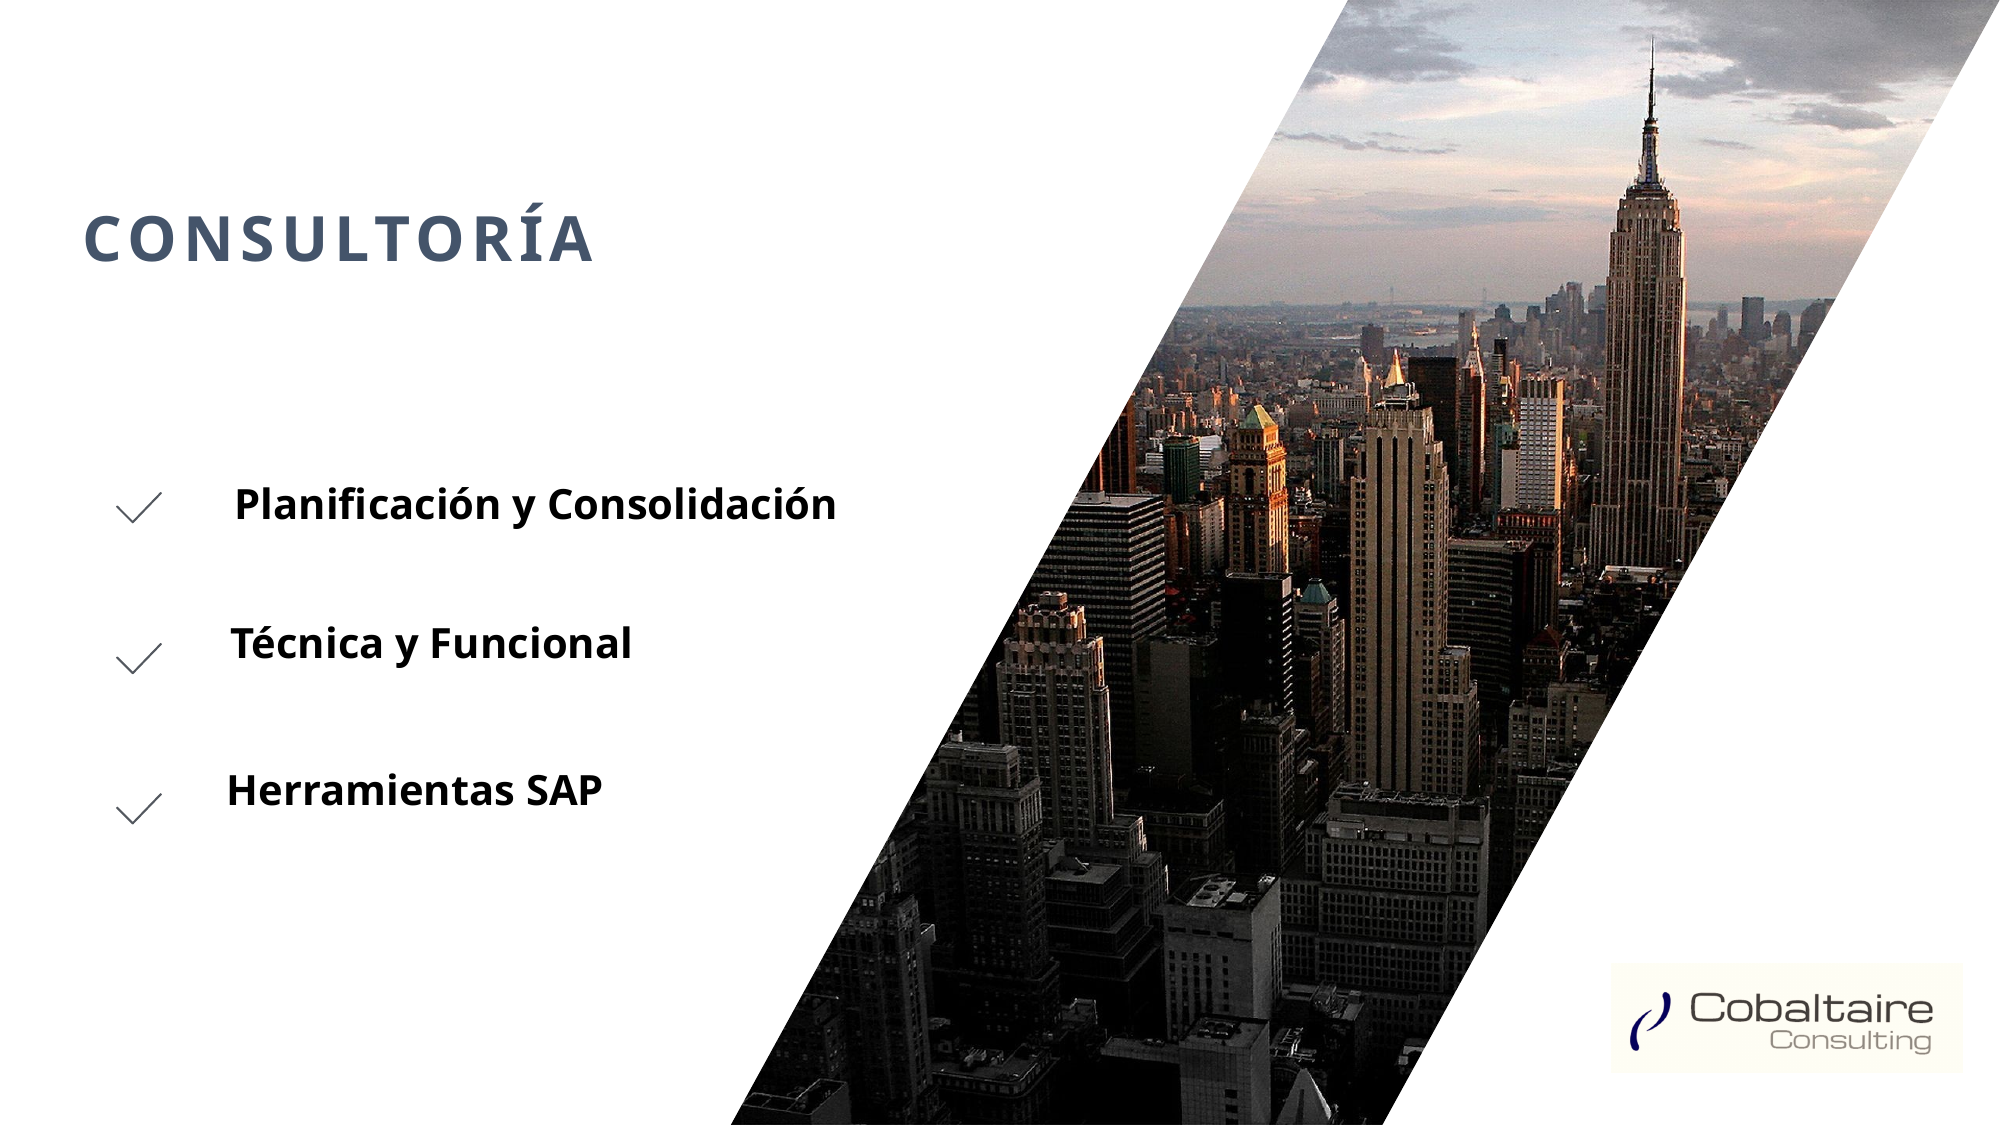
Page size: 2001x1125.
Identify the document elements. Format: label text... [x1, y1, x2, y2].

text_box [116, 793, 162, 825]
text_box Técnica y Funcional [215, 609, 649, 675]
text_box [116, 492, 162, 524]
text_box CONSULTORÍA [82, 196, 730, 274]
text_box Planificación y Consolidación [219, 470, 730, 536]
text_box Herramientas SAP [211, 756, 620, 821]
picture [730, 0, 2000, 1125]
text_box [116, 642, 162, 675]
